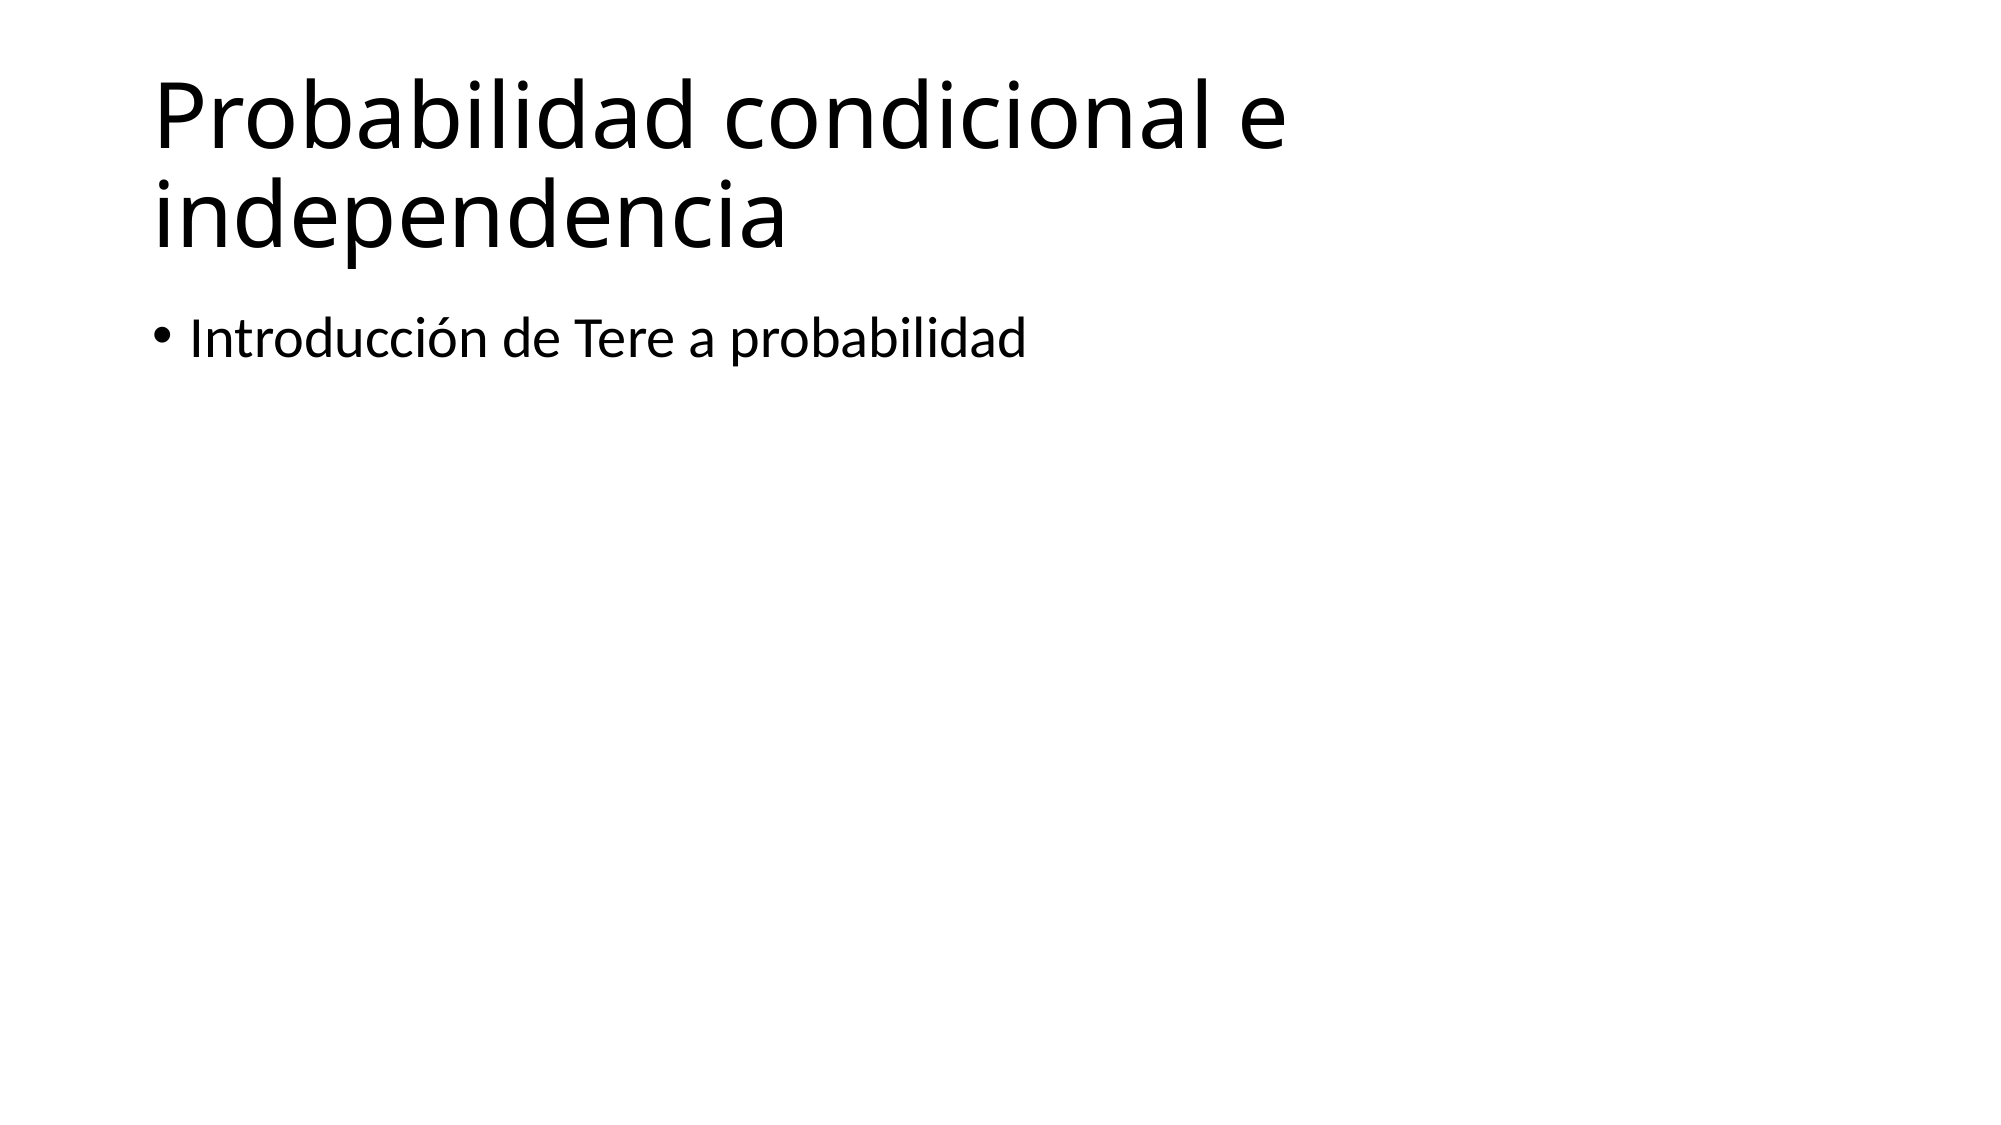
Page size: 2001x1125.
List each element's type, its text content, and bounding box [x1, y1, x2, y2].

list Introducción de Tere a probabilidad [137, 299, 1863, 1014]
title Probabilidad condicional e independencia [137, 59, 1863, 278]
